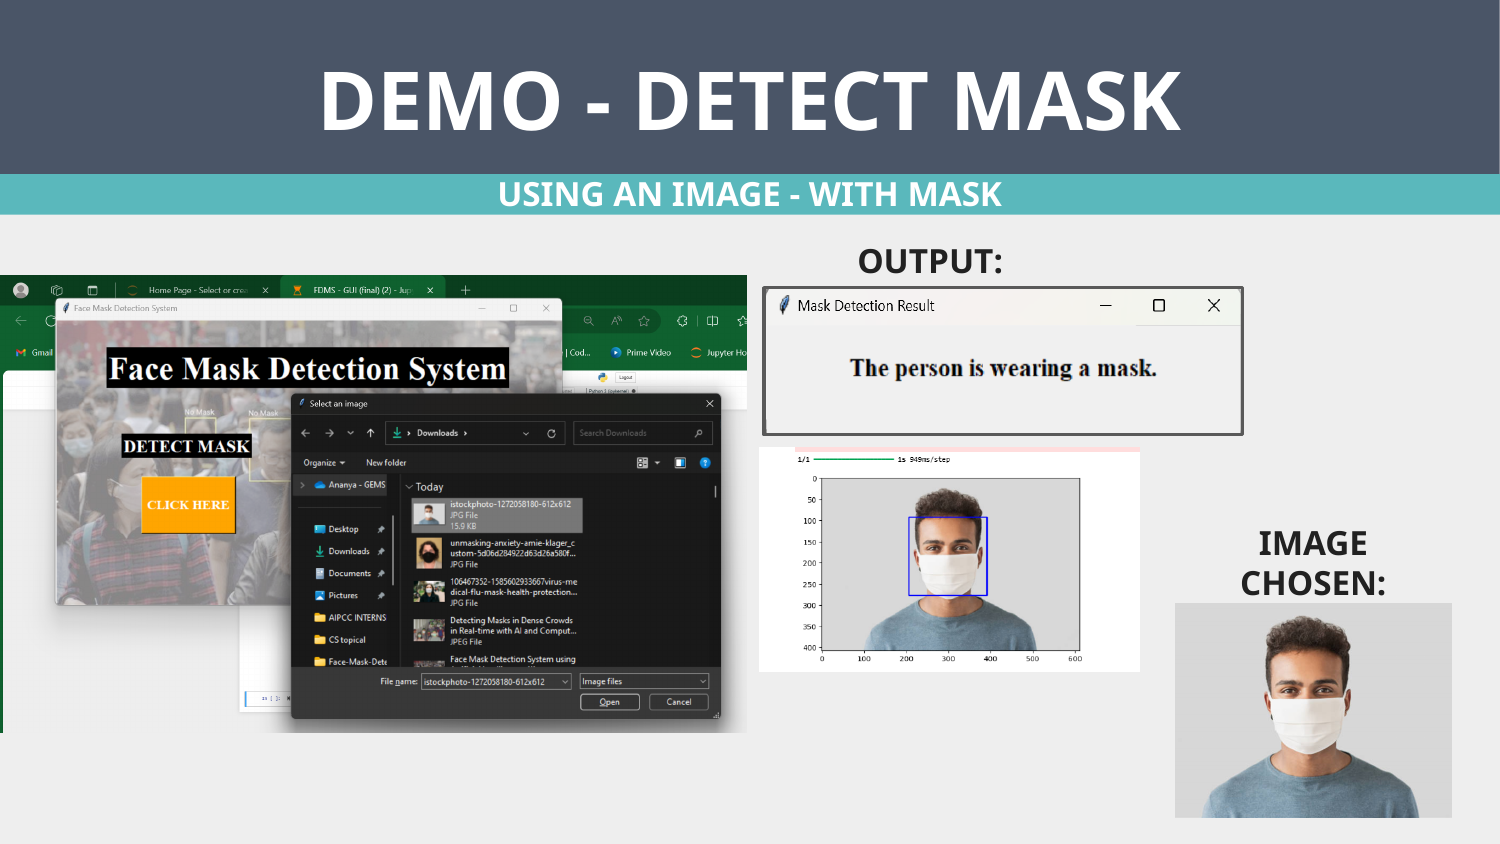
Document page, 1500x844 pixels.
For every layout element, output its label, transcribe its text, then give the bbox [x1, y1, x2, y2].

picture [759, 446, 1141, 672]
text_box [0, 174, 340, 215]
text_box [1160, 174, 1500, 215]
title DEMO - DETECT MASK [122, 34, 1378, 127]
picture [1174, 602, 1452, 818]
title IMAGE CHOSEN: [1219, 507, 1407, 594]
picture [765, 288, 1241, 434]
text_box [0, 0, 1500, 174]
title USING AN IMAGE - WITH MASK [340, 158, 1160, 245]
picture [0, 275, 747, 733]
title OUTPUT: [779, 225, 1082, 286]
